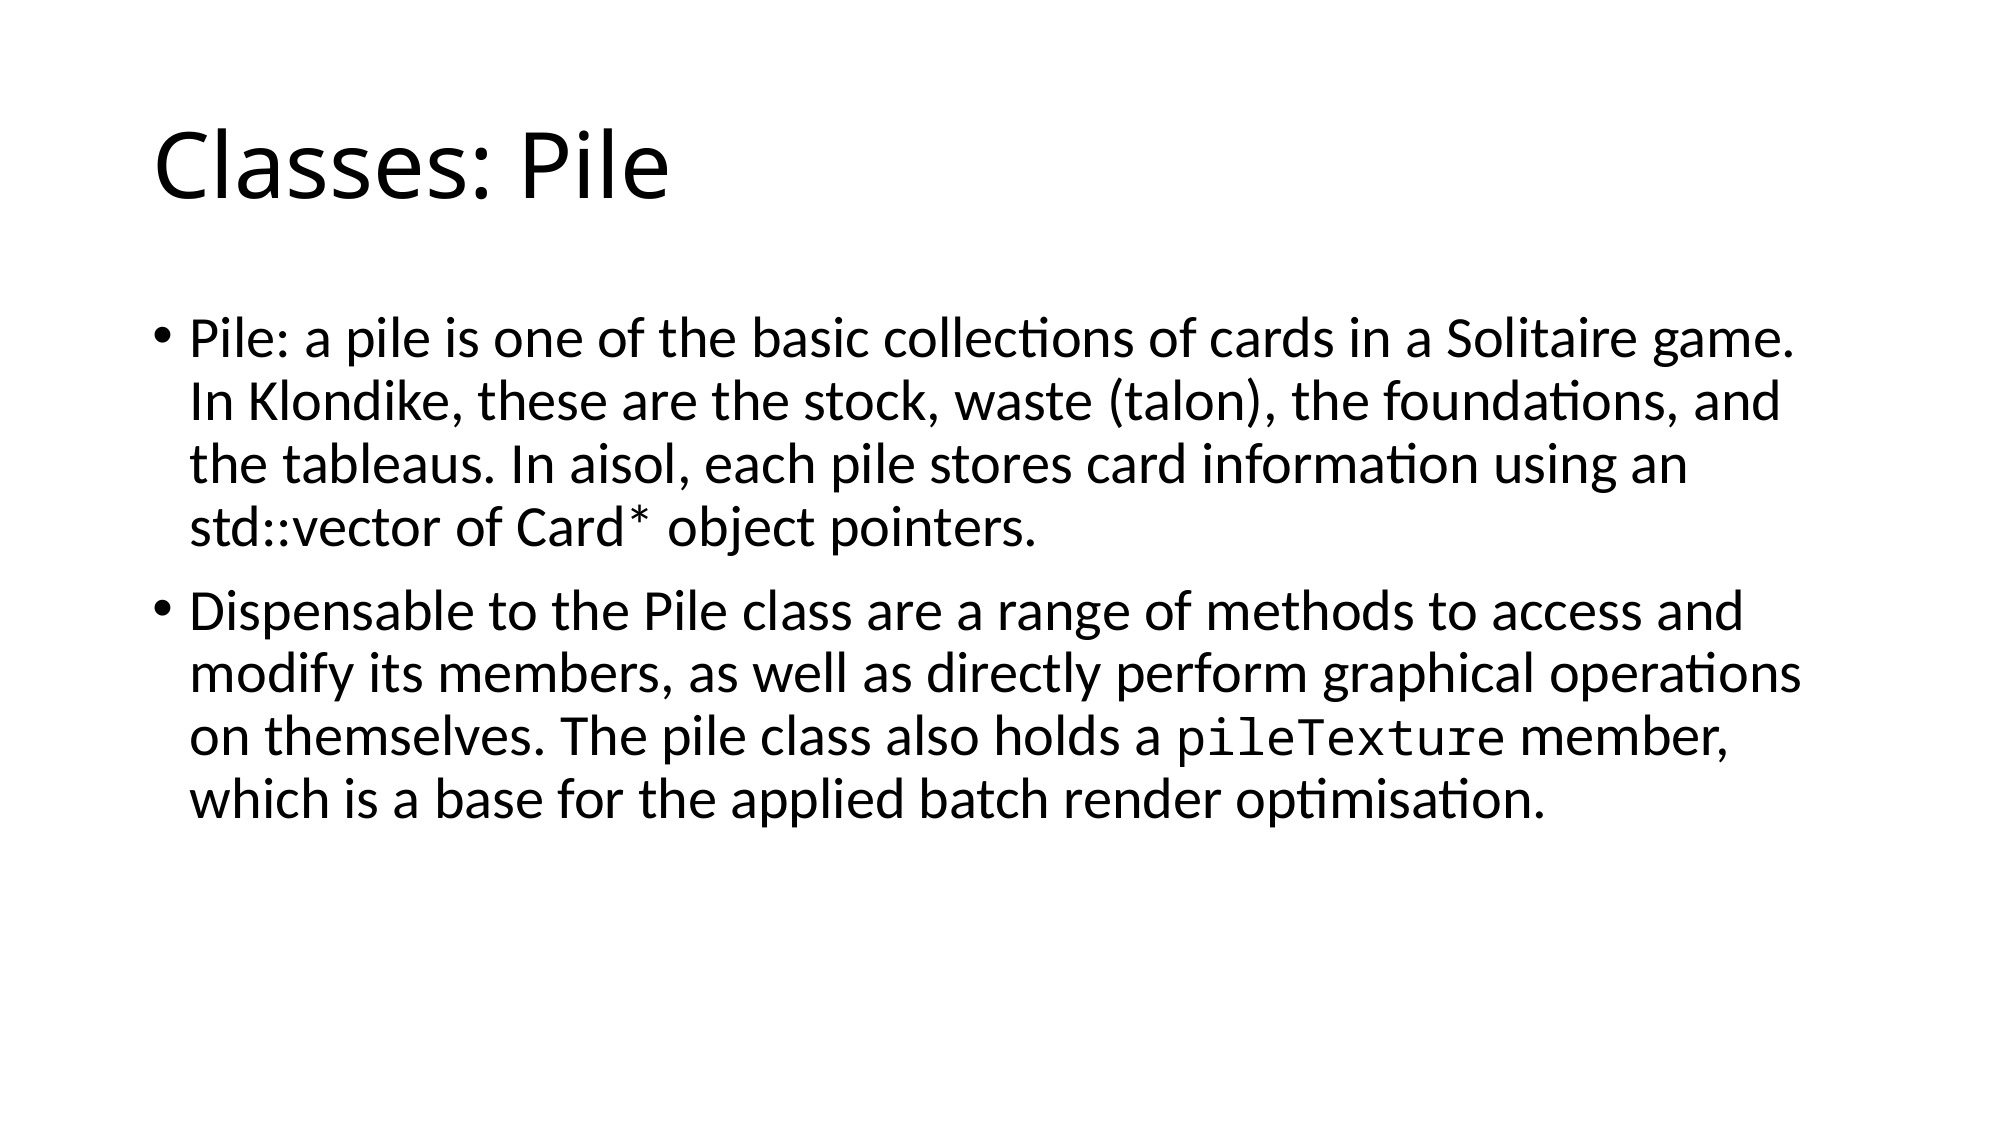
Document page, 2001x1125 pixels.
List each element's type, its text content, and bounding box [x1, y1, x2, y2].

title Classes: Pile [137, 59, 1863, 278]
list Pile: a pile is one of the basic collections of cards in a Solitaire game. In Klondike, these are the stock, waste (talon), the foundations, and the tableaus. In aisol, each pile stores card information using an std::vector of Card* object pointers. Dispensable to the Pile class are a range of methods to access and modify its members, as well as directly perform graphical operations on themselves. The pile class also holds a pileTexture member, which is a base for the applied batch render optimisation. [137, 299, 1863, 1014]
